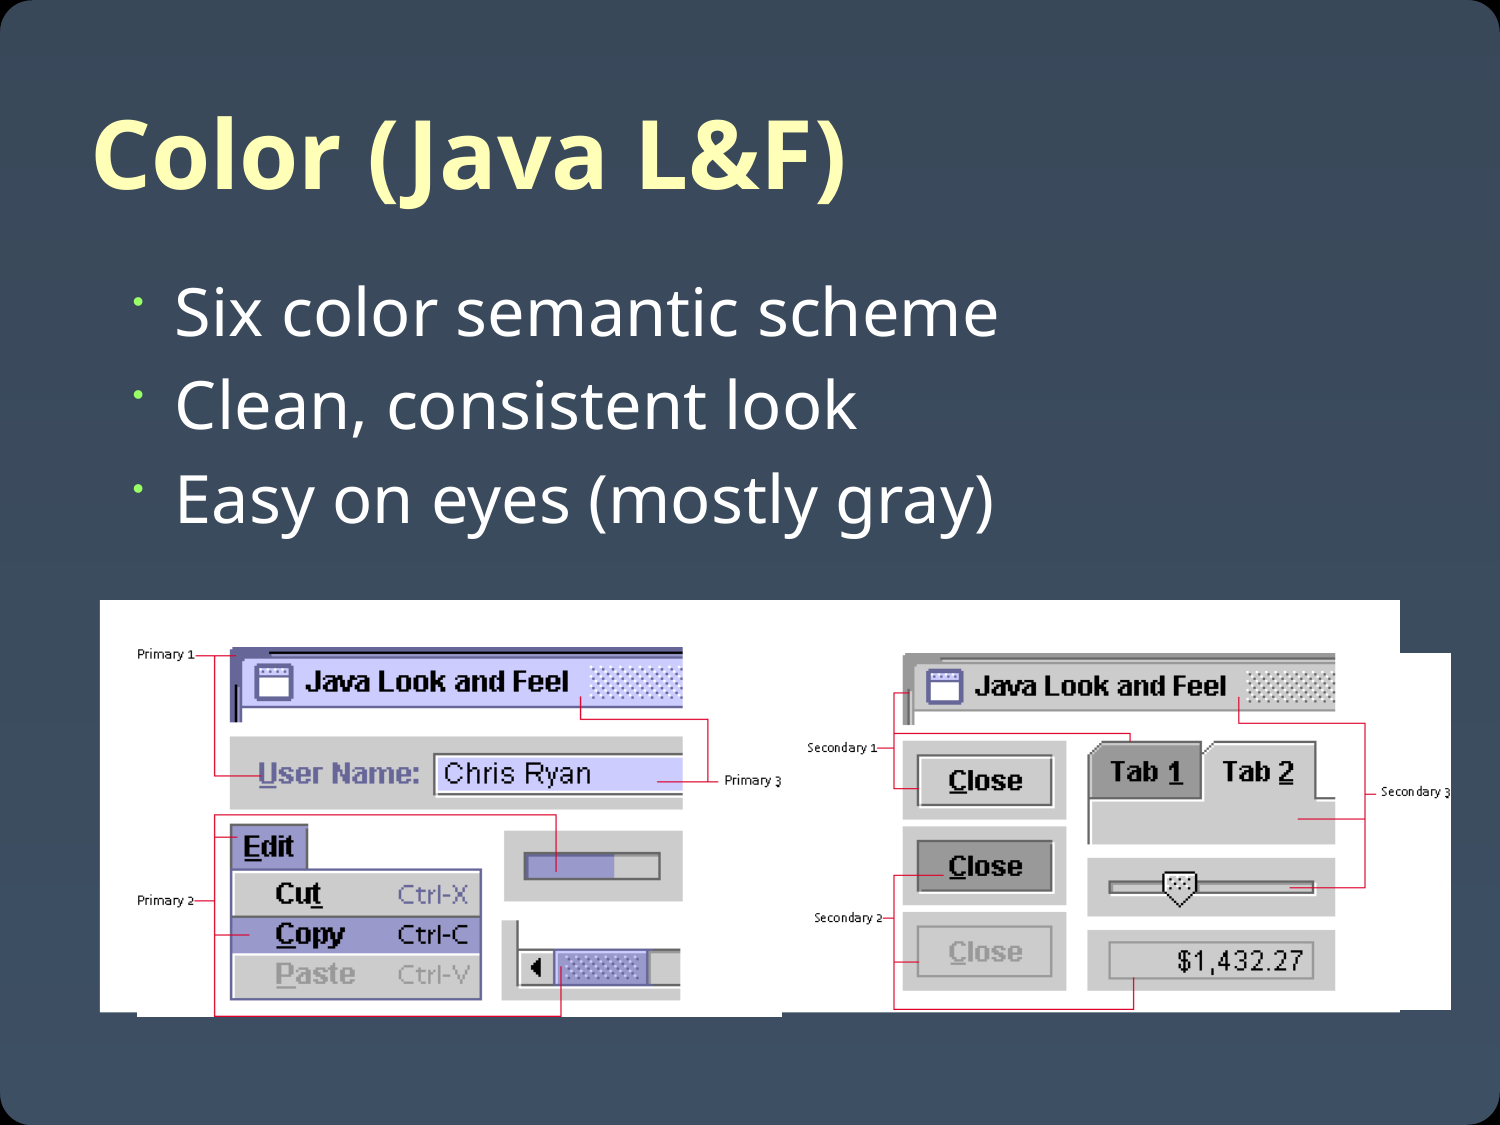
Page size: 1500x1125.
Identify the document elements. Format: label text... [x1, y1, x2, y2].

text_box Six color semantic scheme Clean, consistent look Easy on eyes (mostly gray) [112, 262, 1388, 598]
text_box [99, 599, 1452, 1017]
title Color (Java L&F) [75, 86, 1451, 255]
